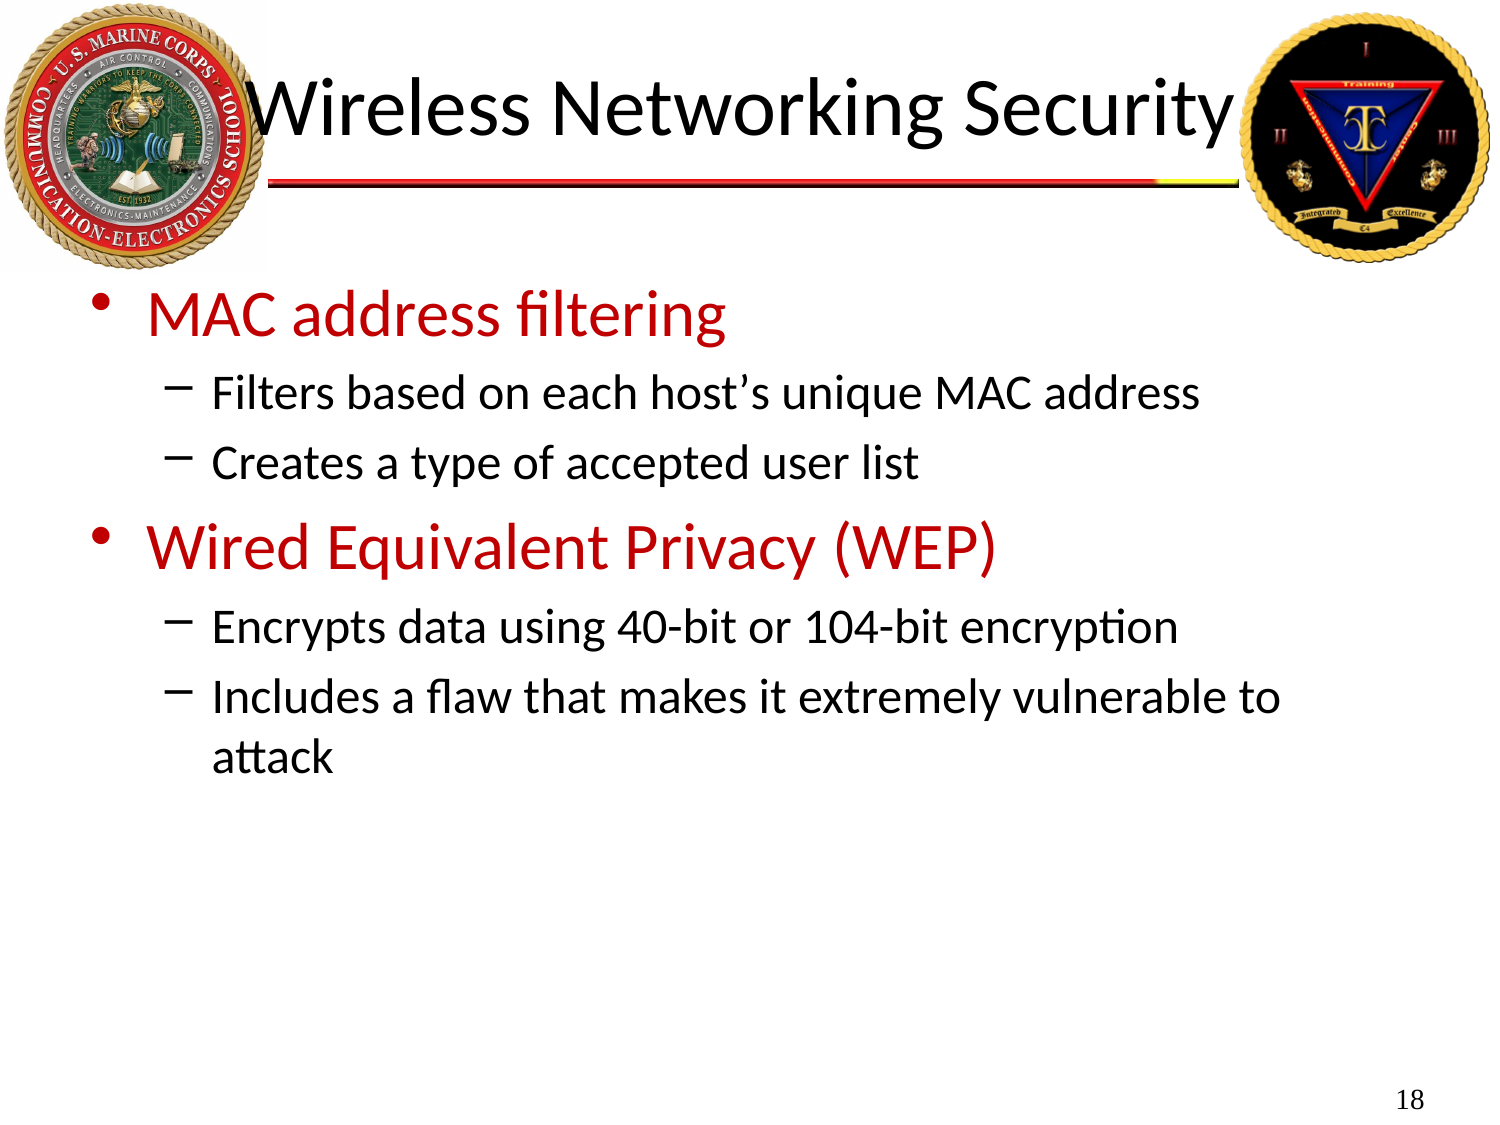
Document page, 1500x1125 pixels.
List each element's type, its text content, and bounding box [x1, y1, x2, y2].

picture [1239, 12, 1490, 263]
list MAC address filtering Filters based on each host’s unique MAC address Creates a type of accepted user list Wired Equivalent Privacy (WEP) Encrypts data using 40-bit or 104-bit encryption Includes a flaw that makes it extremely vulnerable to attack [75, 262, 1425, 1005]
picture [0, 0, 268, 274]
title Wireless Networking Security [75, 45, 1425, 233]
